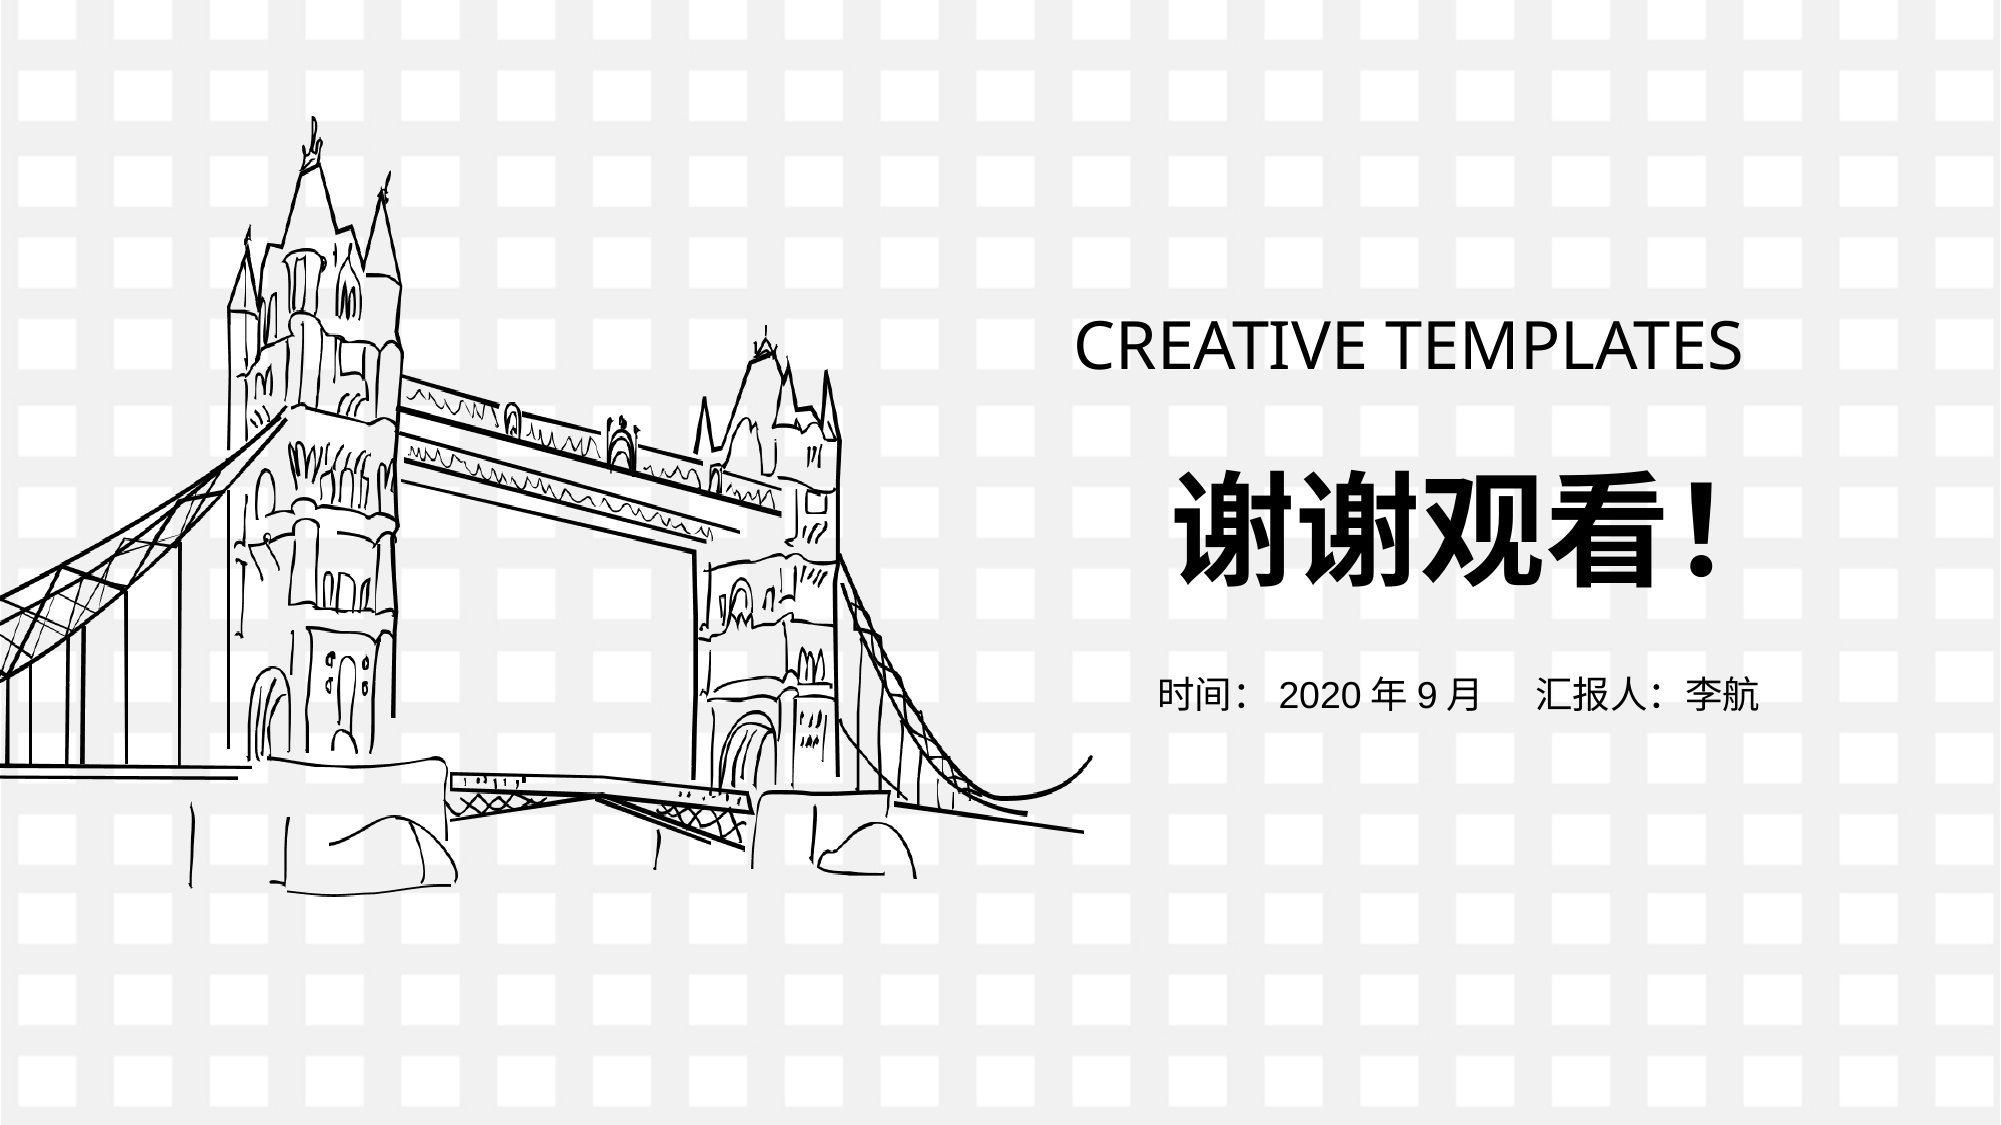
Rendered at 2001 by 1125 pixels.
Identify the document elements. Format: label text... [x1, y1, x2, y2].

text_box 谢谢观看！ [1155, 444, 1810, 609]
text_box 时间：2020年9月 汇报人：李航 [1142, 663, 1775, 724]
picture [0, 0, 2000, 1125]
text_box CREATIVE TEMPLATES [1093, 295, 1760, 391]
